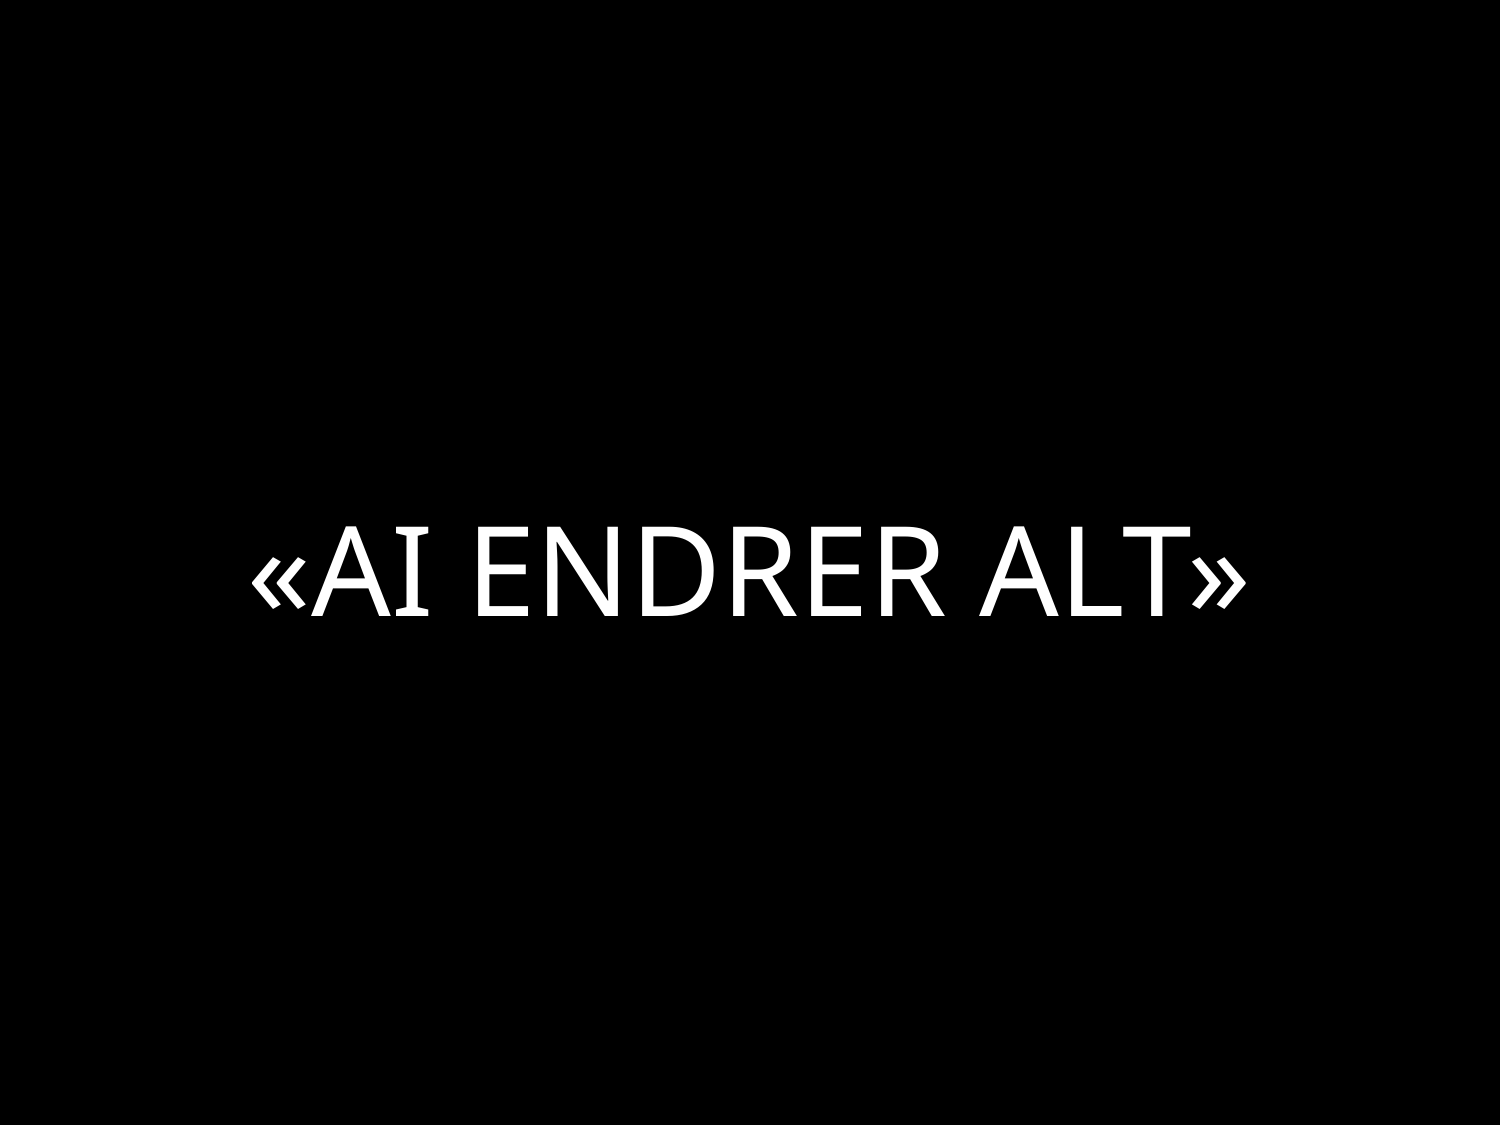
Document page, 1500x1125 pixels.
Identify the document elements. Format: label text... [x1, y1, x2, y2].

list «AI ENDRER ALT» [0, 484, 1500, 586]
